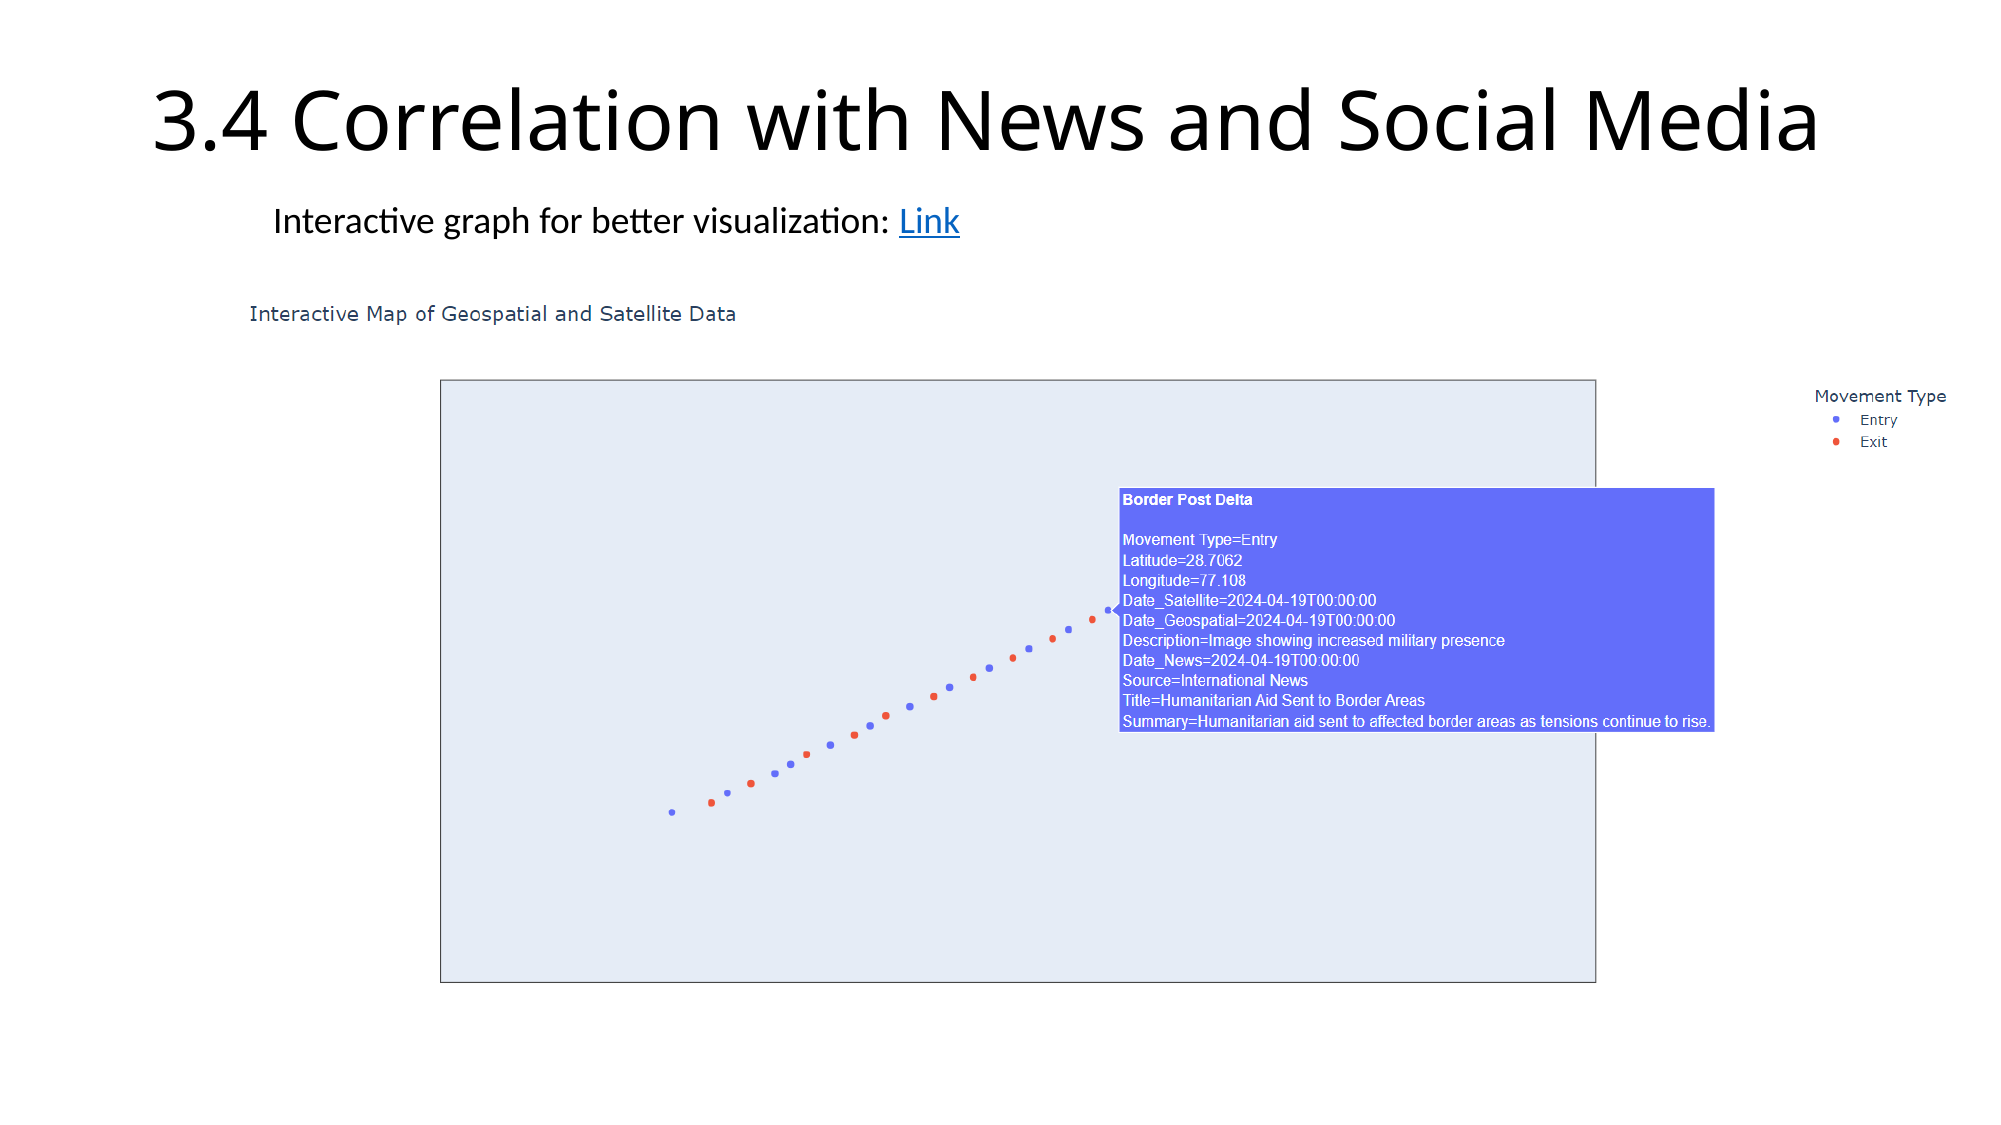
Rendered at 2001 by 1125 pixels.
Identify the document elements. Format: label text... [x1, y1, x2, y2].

text_box Interactive graph for better visualization: Link [258, 188, 976, 248]
title 3.4 Correlation with News and Social Media [137, 59, 1863, 189]
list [155, 299, 1968, 1066]
